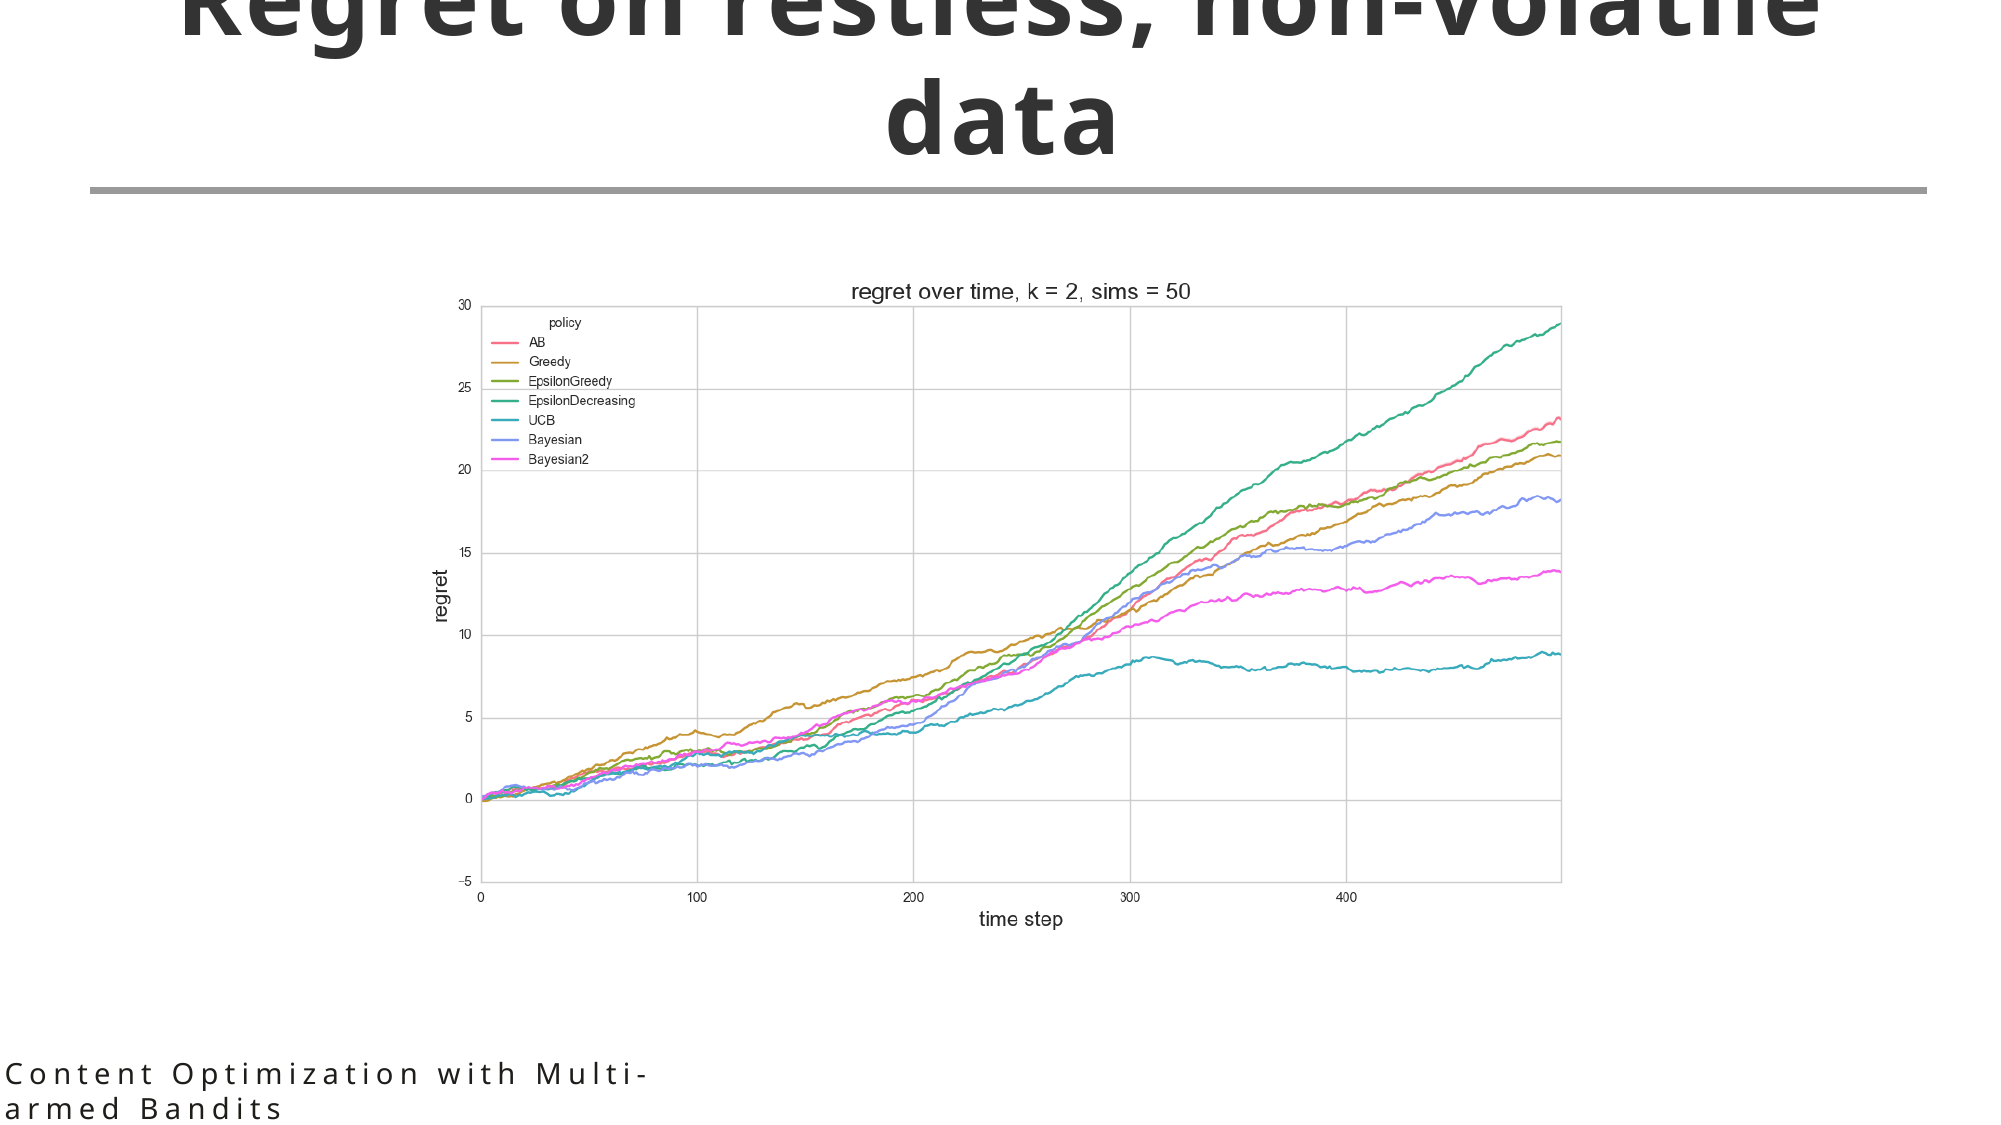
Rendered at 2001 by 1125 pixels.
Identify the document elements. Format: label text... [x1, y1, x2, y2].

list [306, 231, 1700, 975]
title Regret on restless, non-volatile data [113, 39, 1892, 179]
